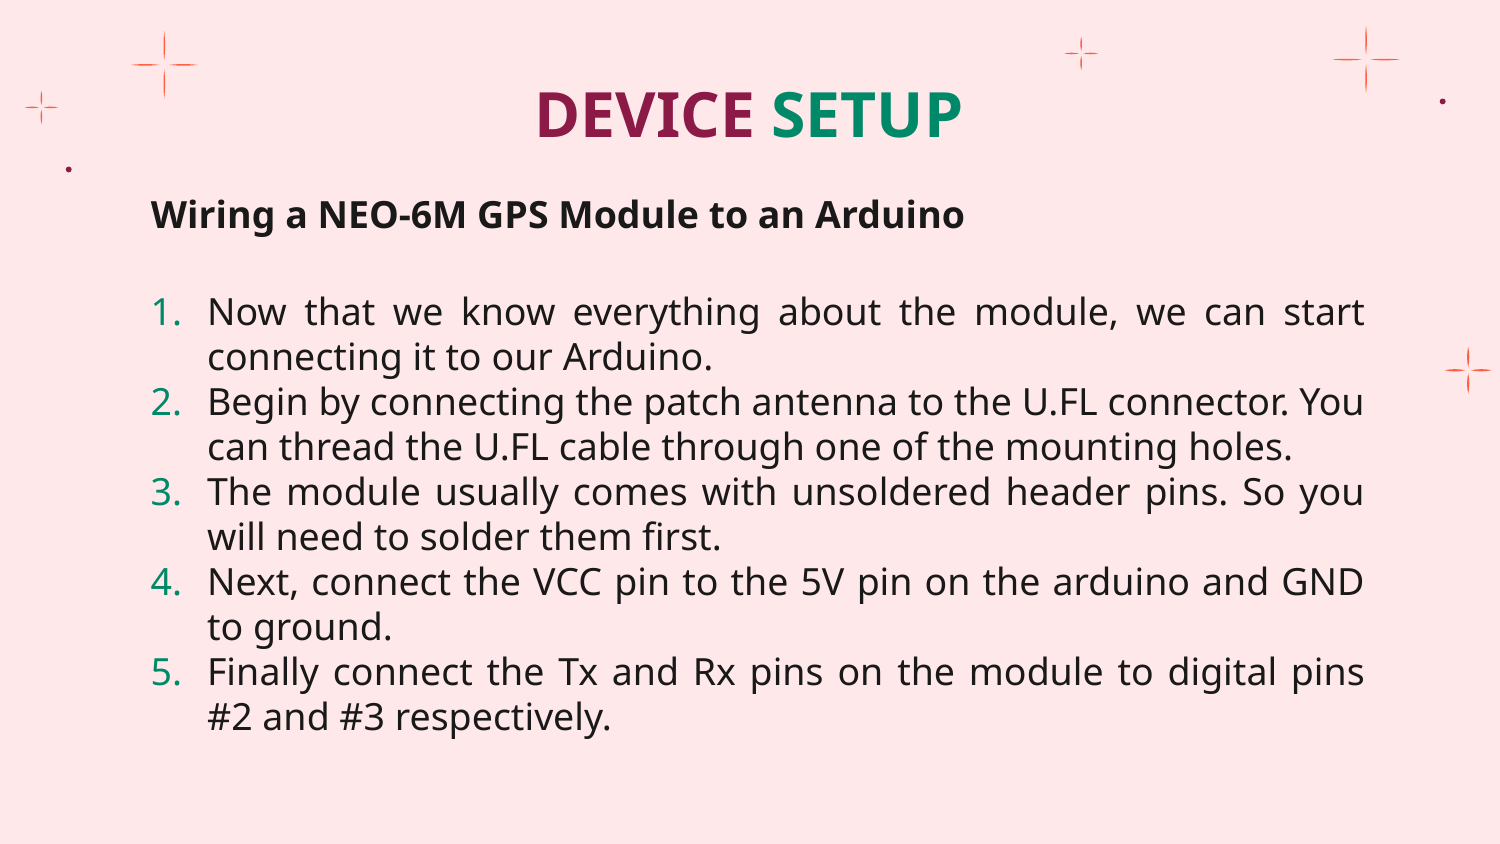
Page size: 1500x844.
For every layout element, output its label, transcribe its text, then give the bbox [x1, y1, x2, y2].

list Wiring a NEO-6M GPS Module to an Arduino Now that we know everything about the module, we can start connecting it to our Arduino. Begin by connecting the patch antenna to the U.FL connector. You can thread the U.FL cable through one of the mounting holes. The module usually comes with unsoldered header pins. So you will need to solder them first. Next, connect the VCC pin to the 5V pin on the arduino and GND to ground. Finally connect the Tx and Rx pins on the module to digital pins #2 and #3 respectively. [116, 172, 1381, 759]
title DEVICE SETUP [116, 60, 1381, 155]
